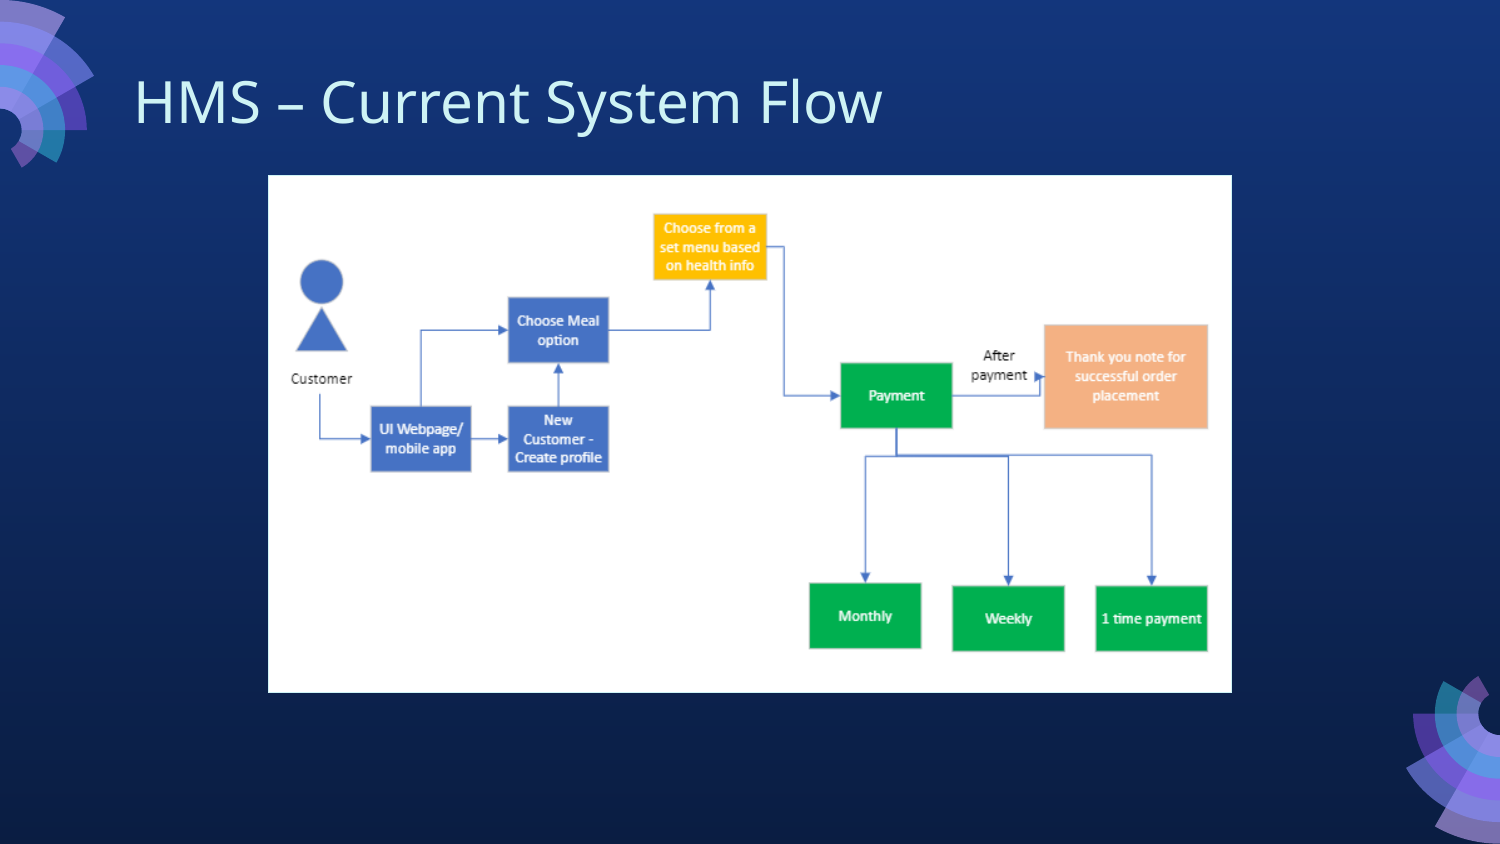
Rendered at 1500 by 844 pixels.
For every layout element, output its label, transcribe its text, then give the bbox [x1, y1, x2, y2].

title HMS – Current System Flow [118, 50, 1382, 145]
picture [268, 175, 1232, 693]
